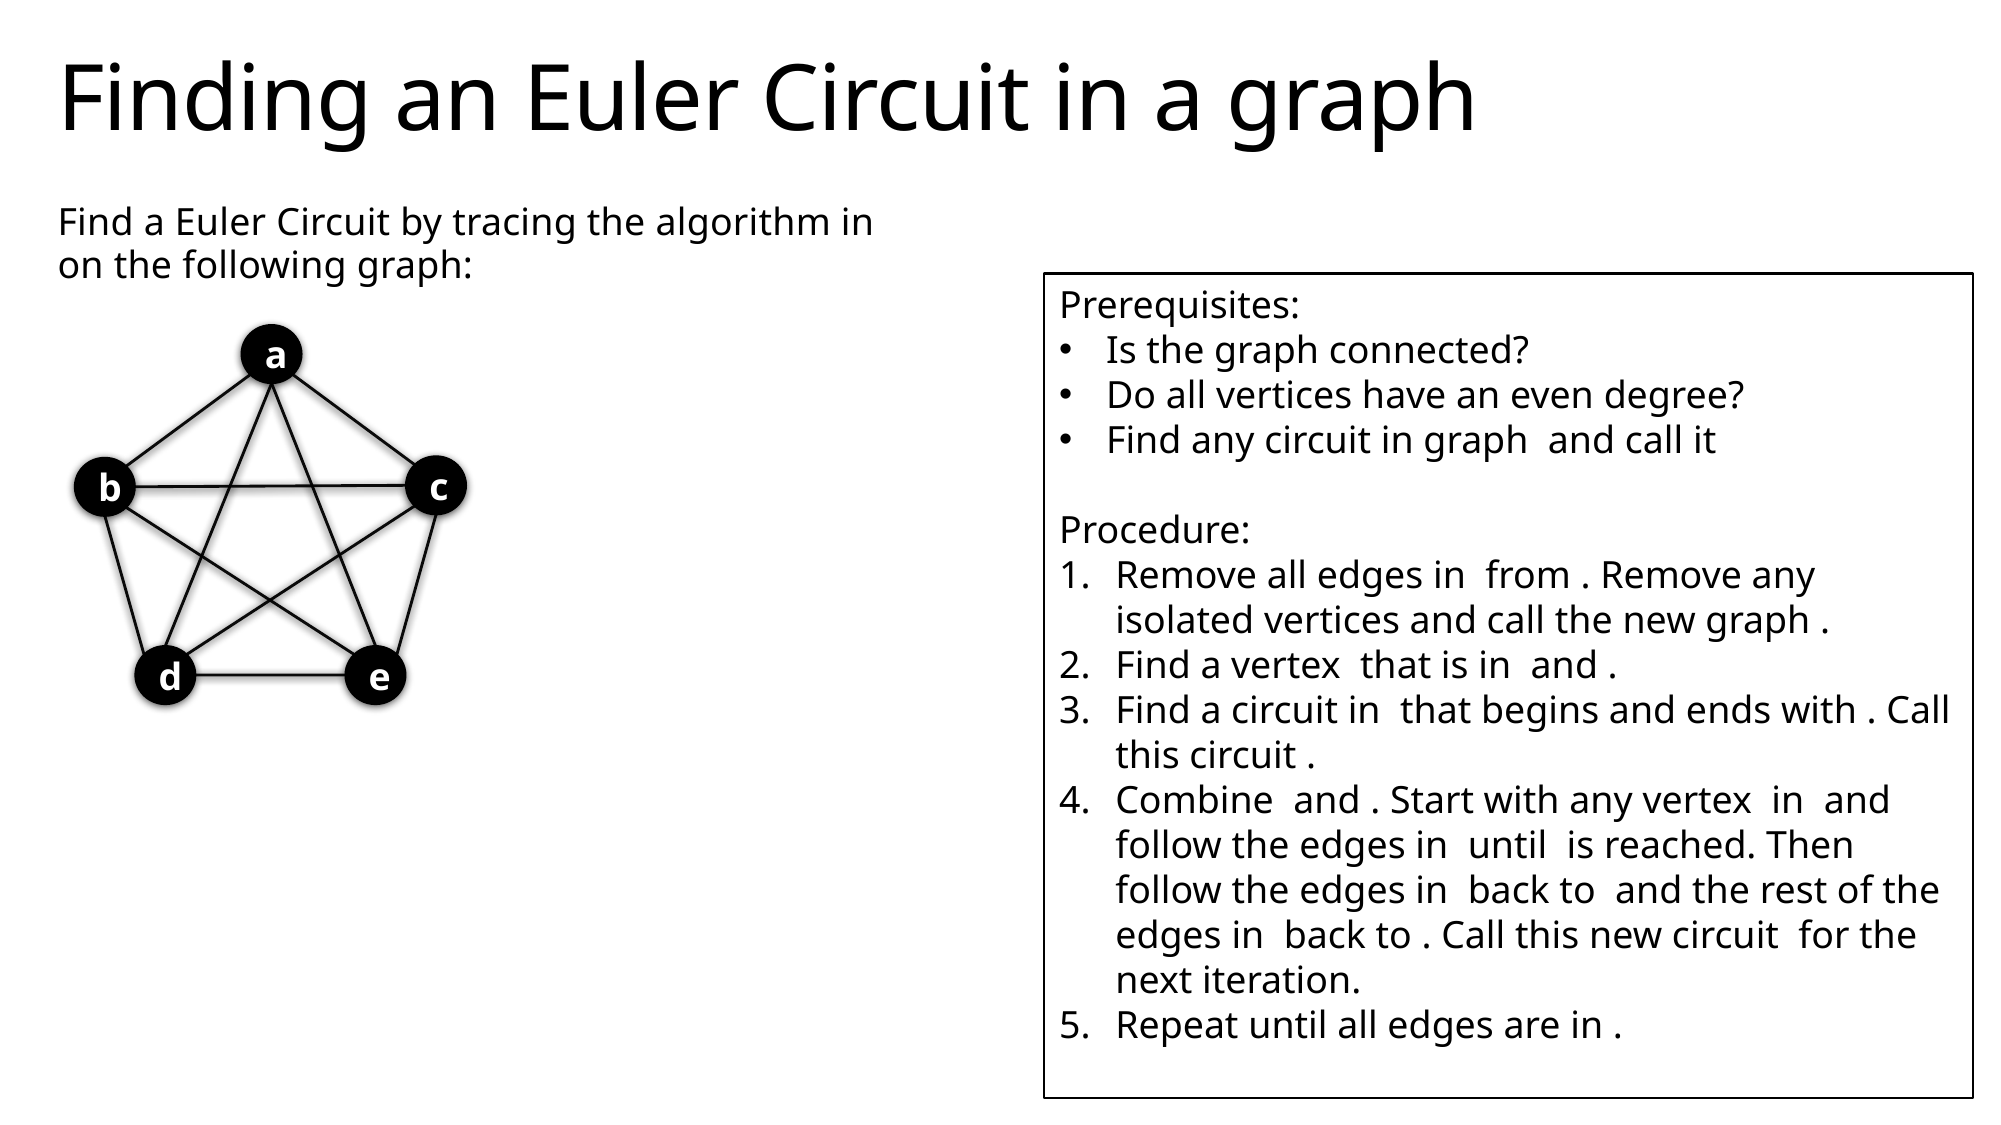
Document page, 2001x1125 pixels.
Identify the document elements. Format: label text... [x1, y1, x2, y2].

title Finding an Euler Circuit in a graph [42, 38, 1955, 158]
list Find a Euler Circuit by tracing the algorithm in on the following graph: [42, 193, 915, 1028]
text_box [74, 324, 467, 705]
